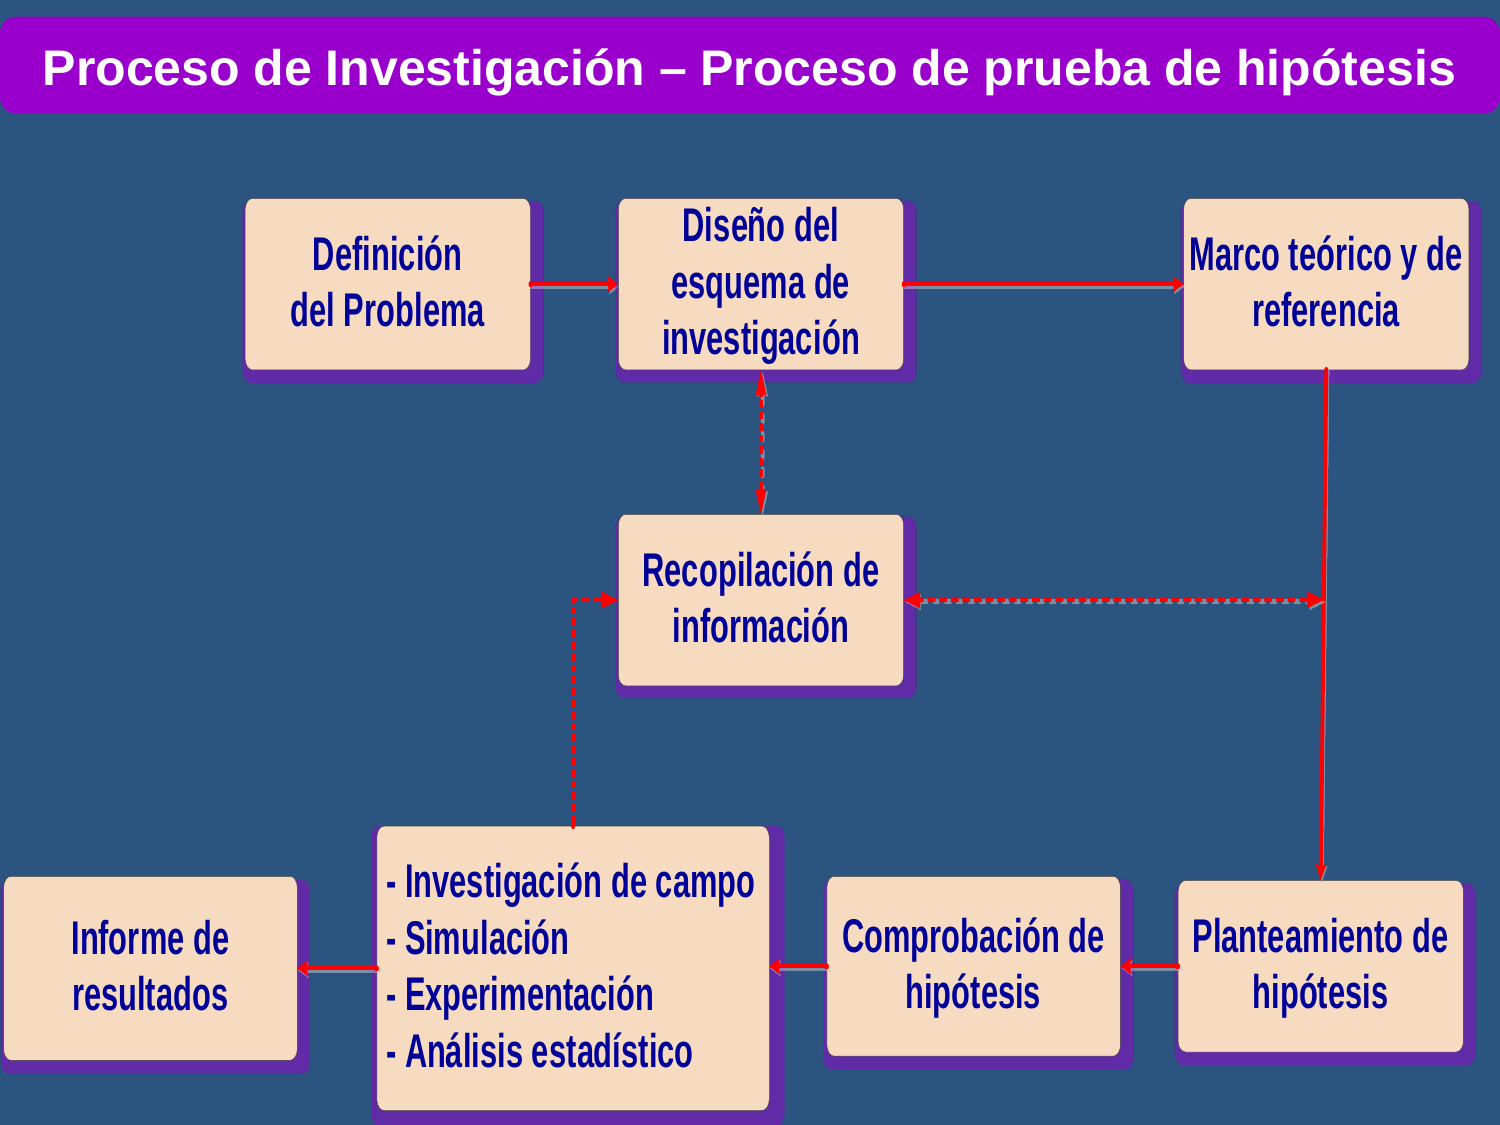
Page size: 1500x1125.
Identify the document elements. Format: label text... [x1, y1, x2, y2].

picture [0, 128, 1500, 1125]
text_box Proceso de Investigación – Proceso de prueba de hipótesis [0, 14, 1500, 116]
